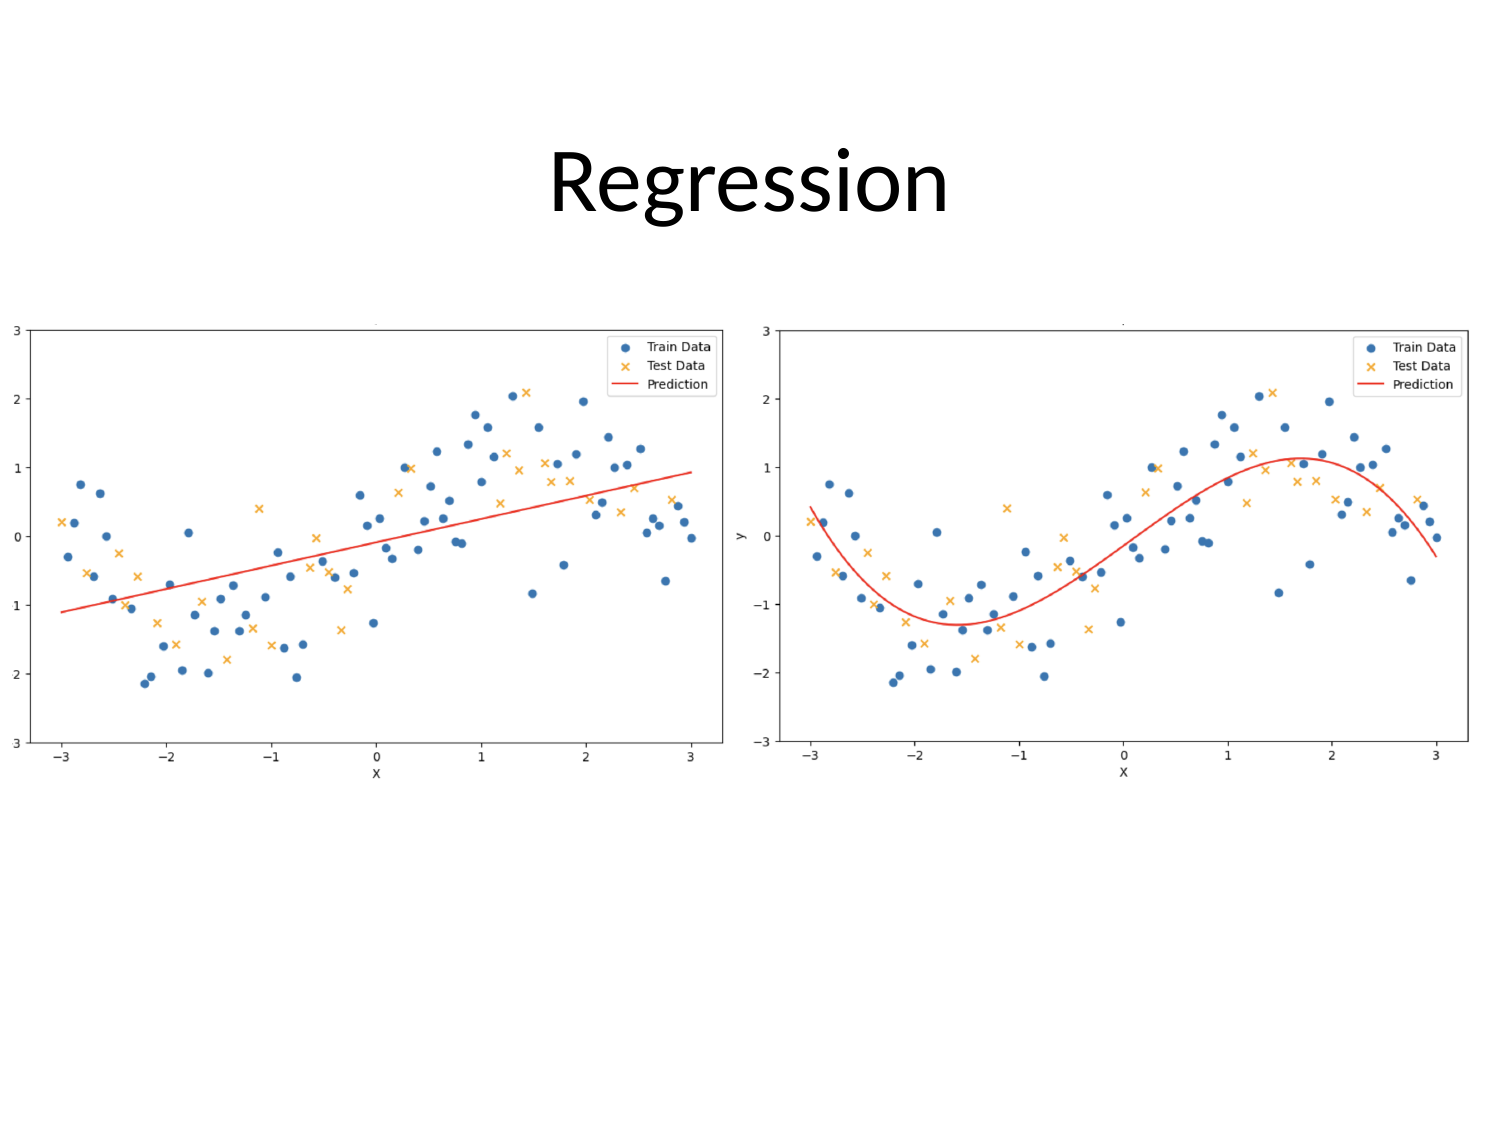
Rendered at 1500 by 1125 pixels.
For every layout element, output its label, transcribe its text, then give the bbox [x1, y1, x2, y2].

title Regression [112, 54, 1388, 296]
picture [12, 323, 1473, 785]
